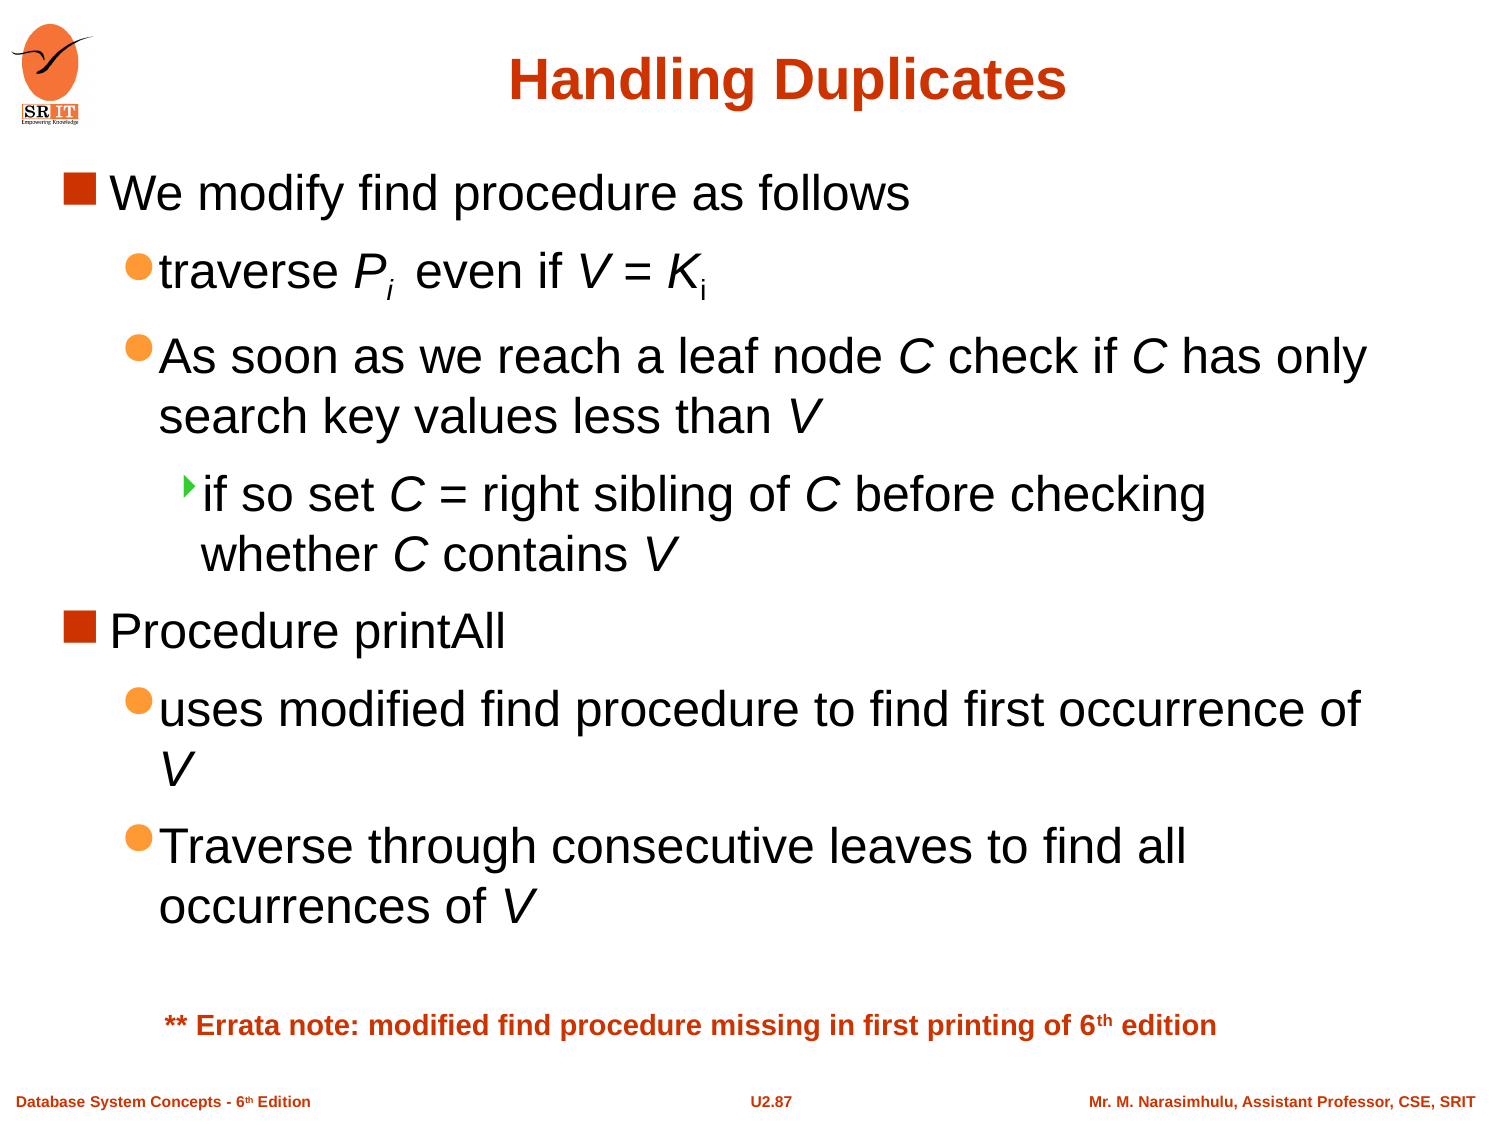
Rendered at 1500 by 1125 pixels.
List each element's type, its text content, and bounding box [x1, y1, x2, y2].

picture [11, 19, 93, 128]
text_box ** Errata note: modified find procedure missing in first printing of 6th edition [149, 999, 1232, 1049]
title Handling Duplicates [125, 18, 1452, 120]
list We modify find procedure as follows traverse Pi even if V = Ki As soon as we reach a leaf node C check if C has only search key values less than V if so set C = right sibling of C before checking whether C contains V Procedure printAll uses modified find procedure to find first occurrence of V Traverse through consecutive leaves to find all occurrences of V [52, 153, 1407, 1016]
